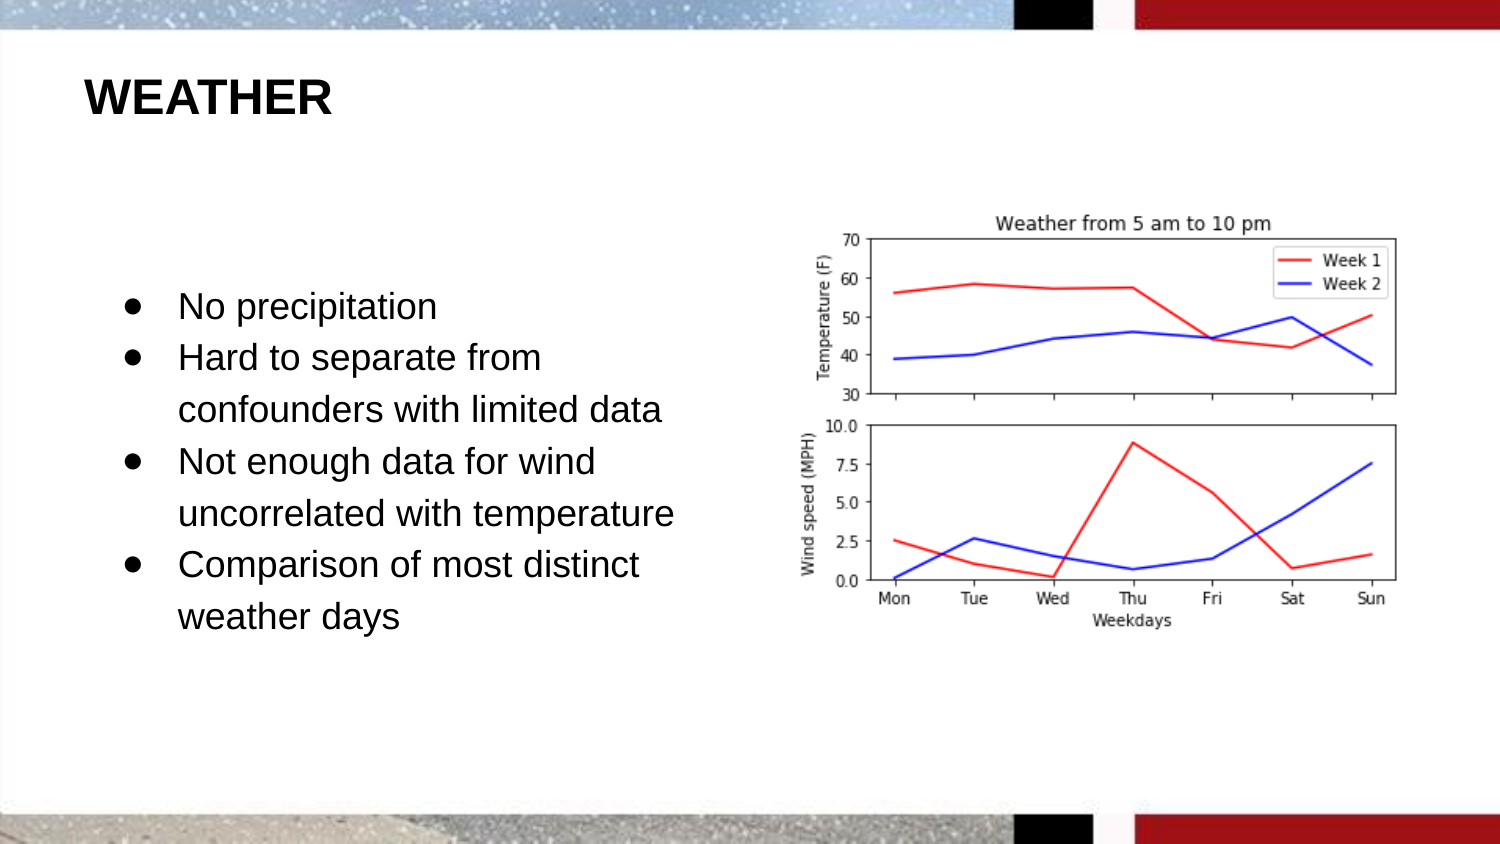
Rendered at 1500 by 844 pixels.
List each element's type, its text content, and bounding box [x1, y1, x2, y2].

title WEATHER [69, 49, 1467, 144]
picture [0, 0, 1500, 844]
text_box No precipitation Hard to separate from confounders with limited data Not enough data for wind uncorrelated with temperature Comparison of most distinct weather days [87, 167, 768, 745]
